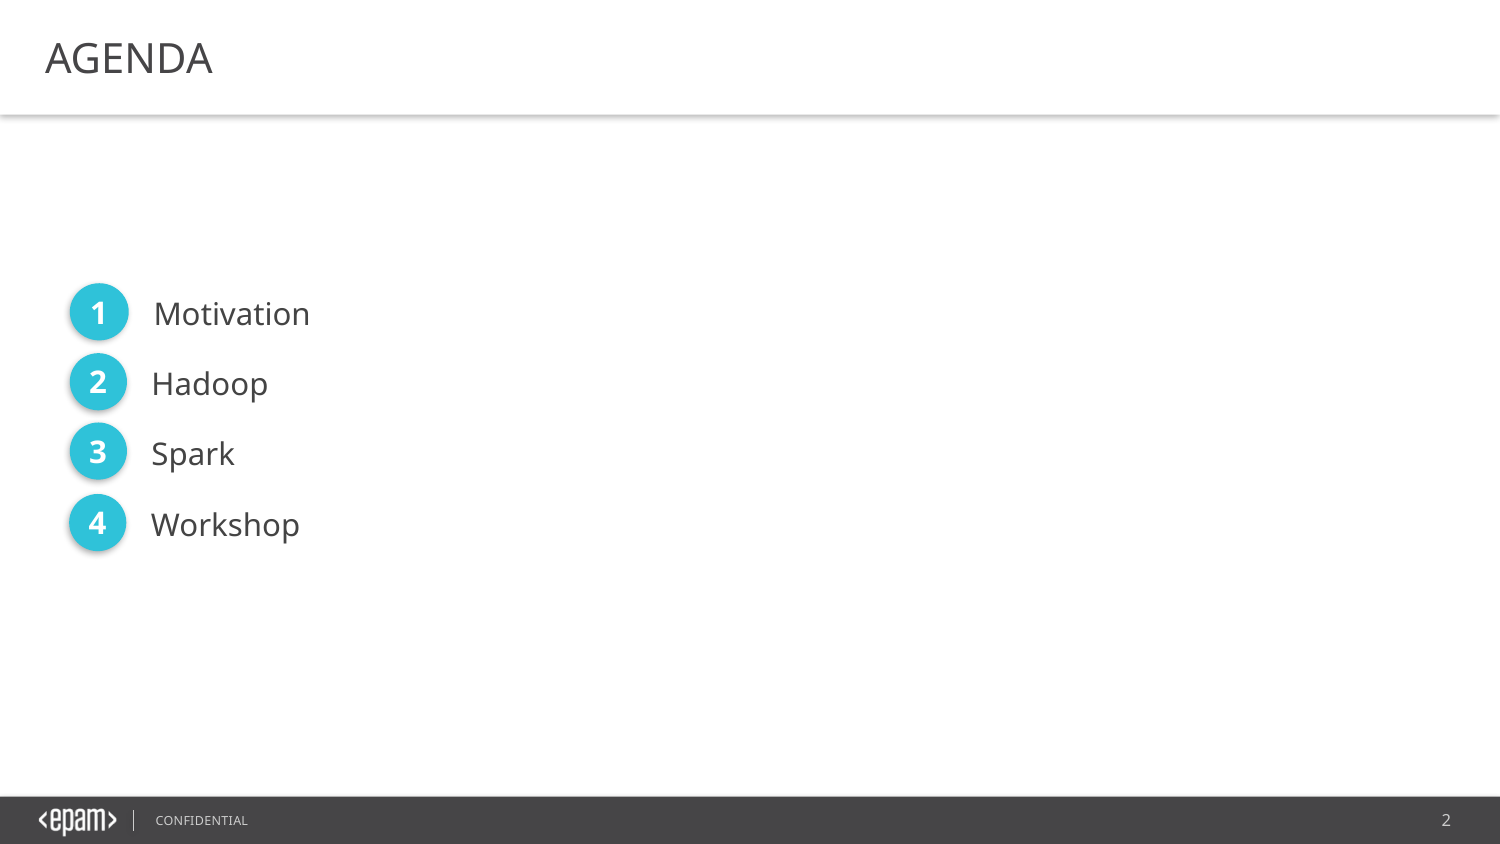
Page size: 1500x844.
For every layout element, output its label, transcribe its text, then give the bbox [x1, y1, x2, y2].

picture [38, 808, 117, 837]
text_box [68, 493, 574, 552]
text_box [69, 282, 665, 341]
list AGENDA [0, 0, 1500, 115]
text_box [69, 422, 680, 480]
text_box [69, 352, 665, 411]
